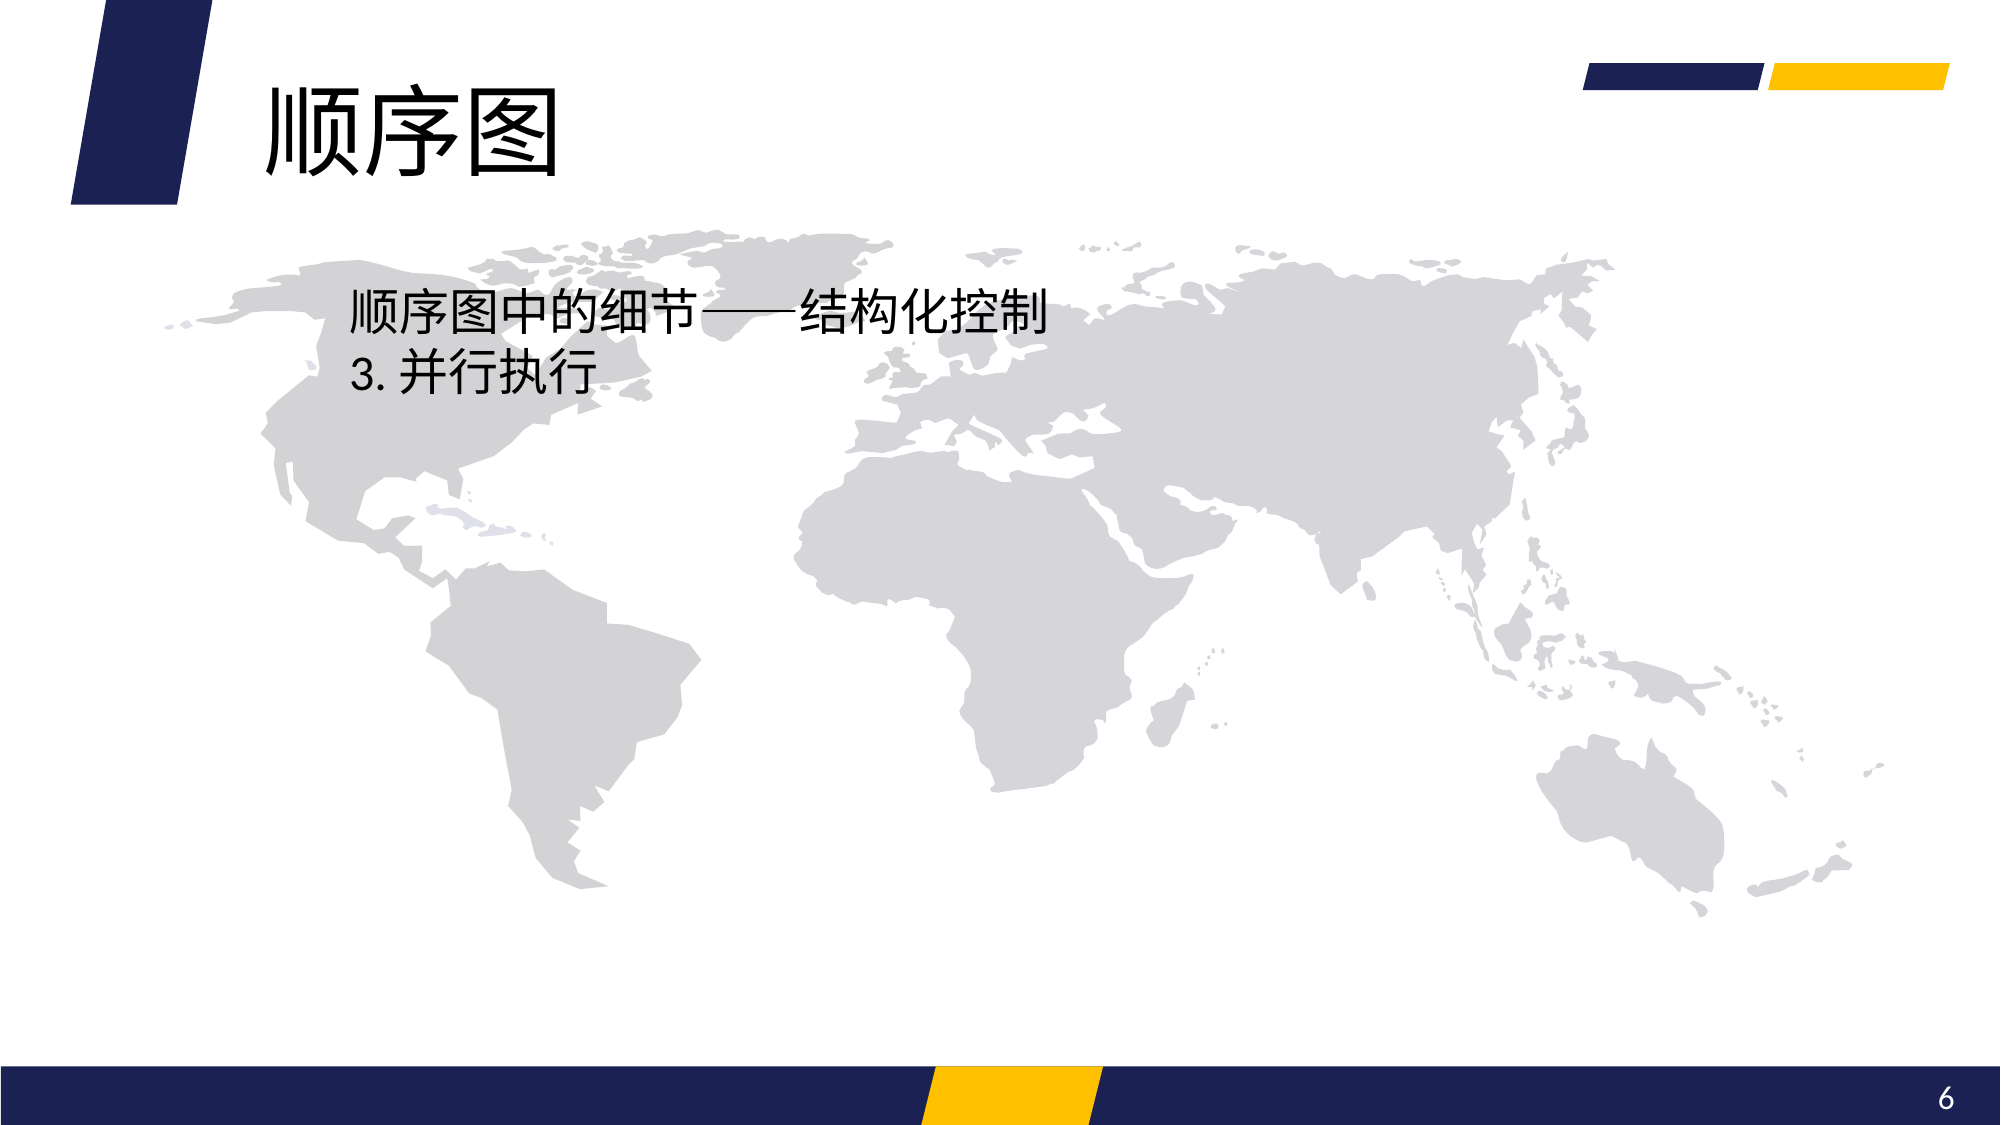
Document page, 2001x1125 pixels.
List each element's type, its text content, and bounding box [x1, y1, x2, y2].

slide_number 6 [1503, 1065, 1970, 1125]
text_box [1091, 1064, 2000, 1125]
text_box [919, 1064, 1106, 1125]
text_box [0, 1064, 935, 1125]
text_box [163, 229, 1885, 918]
text_box [68, 0, 215, 207]
text_box 顺序图 [244, 58, 2000, 199]
